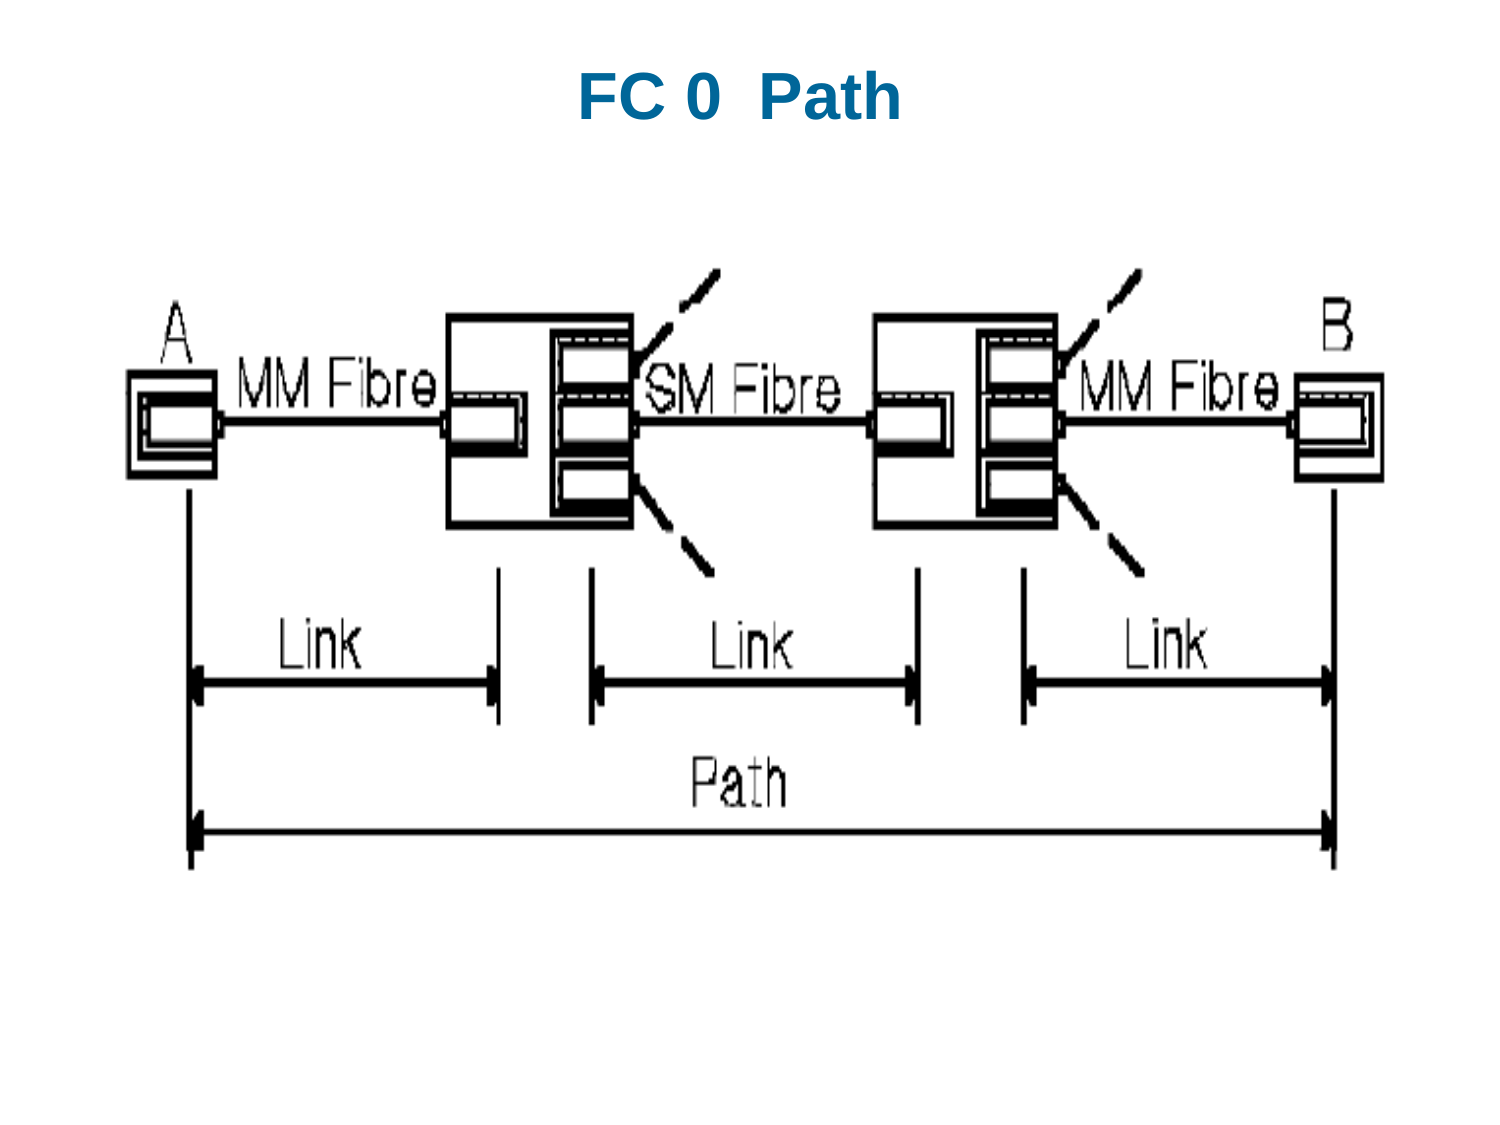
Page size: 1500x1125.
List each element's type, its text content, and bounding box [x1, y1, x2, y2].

title FC 0 Path [74, 45, 1426, 141]
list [119, 185, 1475, 1025]
